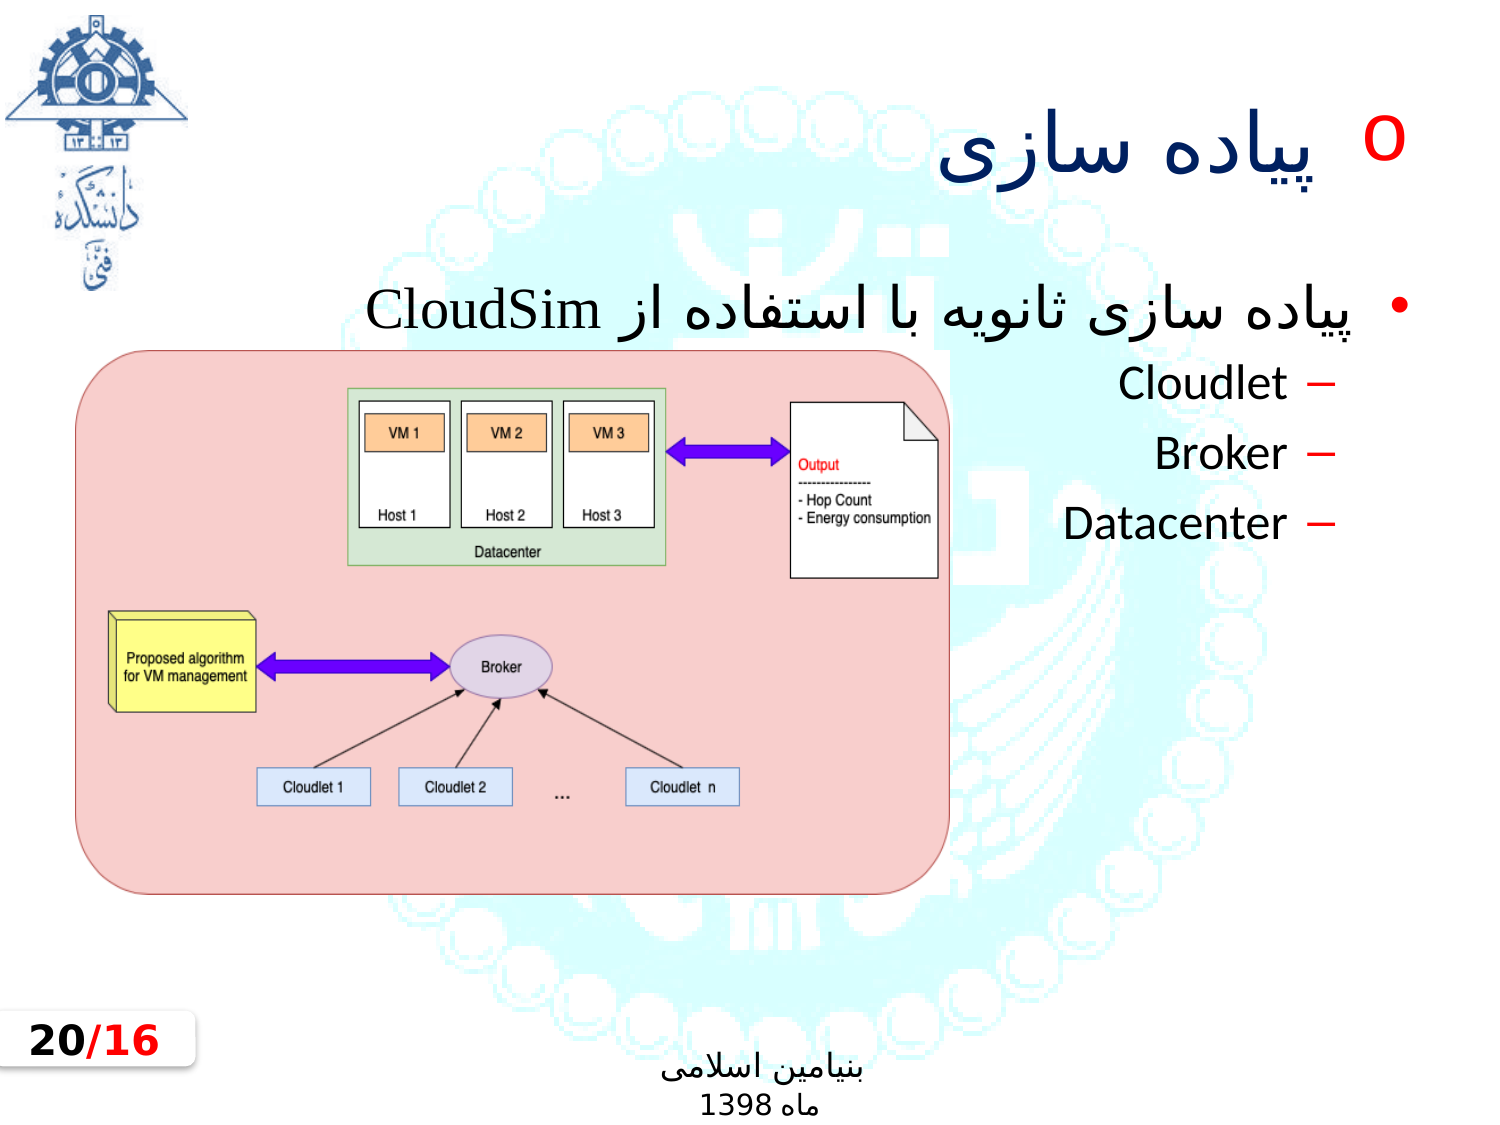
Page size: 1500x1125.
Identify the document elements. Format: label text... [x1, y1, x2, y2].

picture [74, 349, 950, 895]
footer بنیامین اسلامی [525, 1034, 1000, 1094]
text_box 16/20 [0, 1010, 196, 1067]
title پیاده سازی [75, 45, 1425, 233]
list پیاده سازی ثانویه با استفاده از CloudSim Cloudlet Broker Datacenter [75, 262, 1425, 1005]
slide_number ماه 1398 [584, 1094, 935, 1125]
